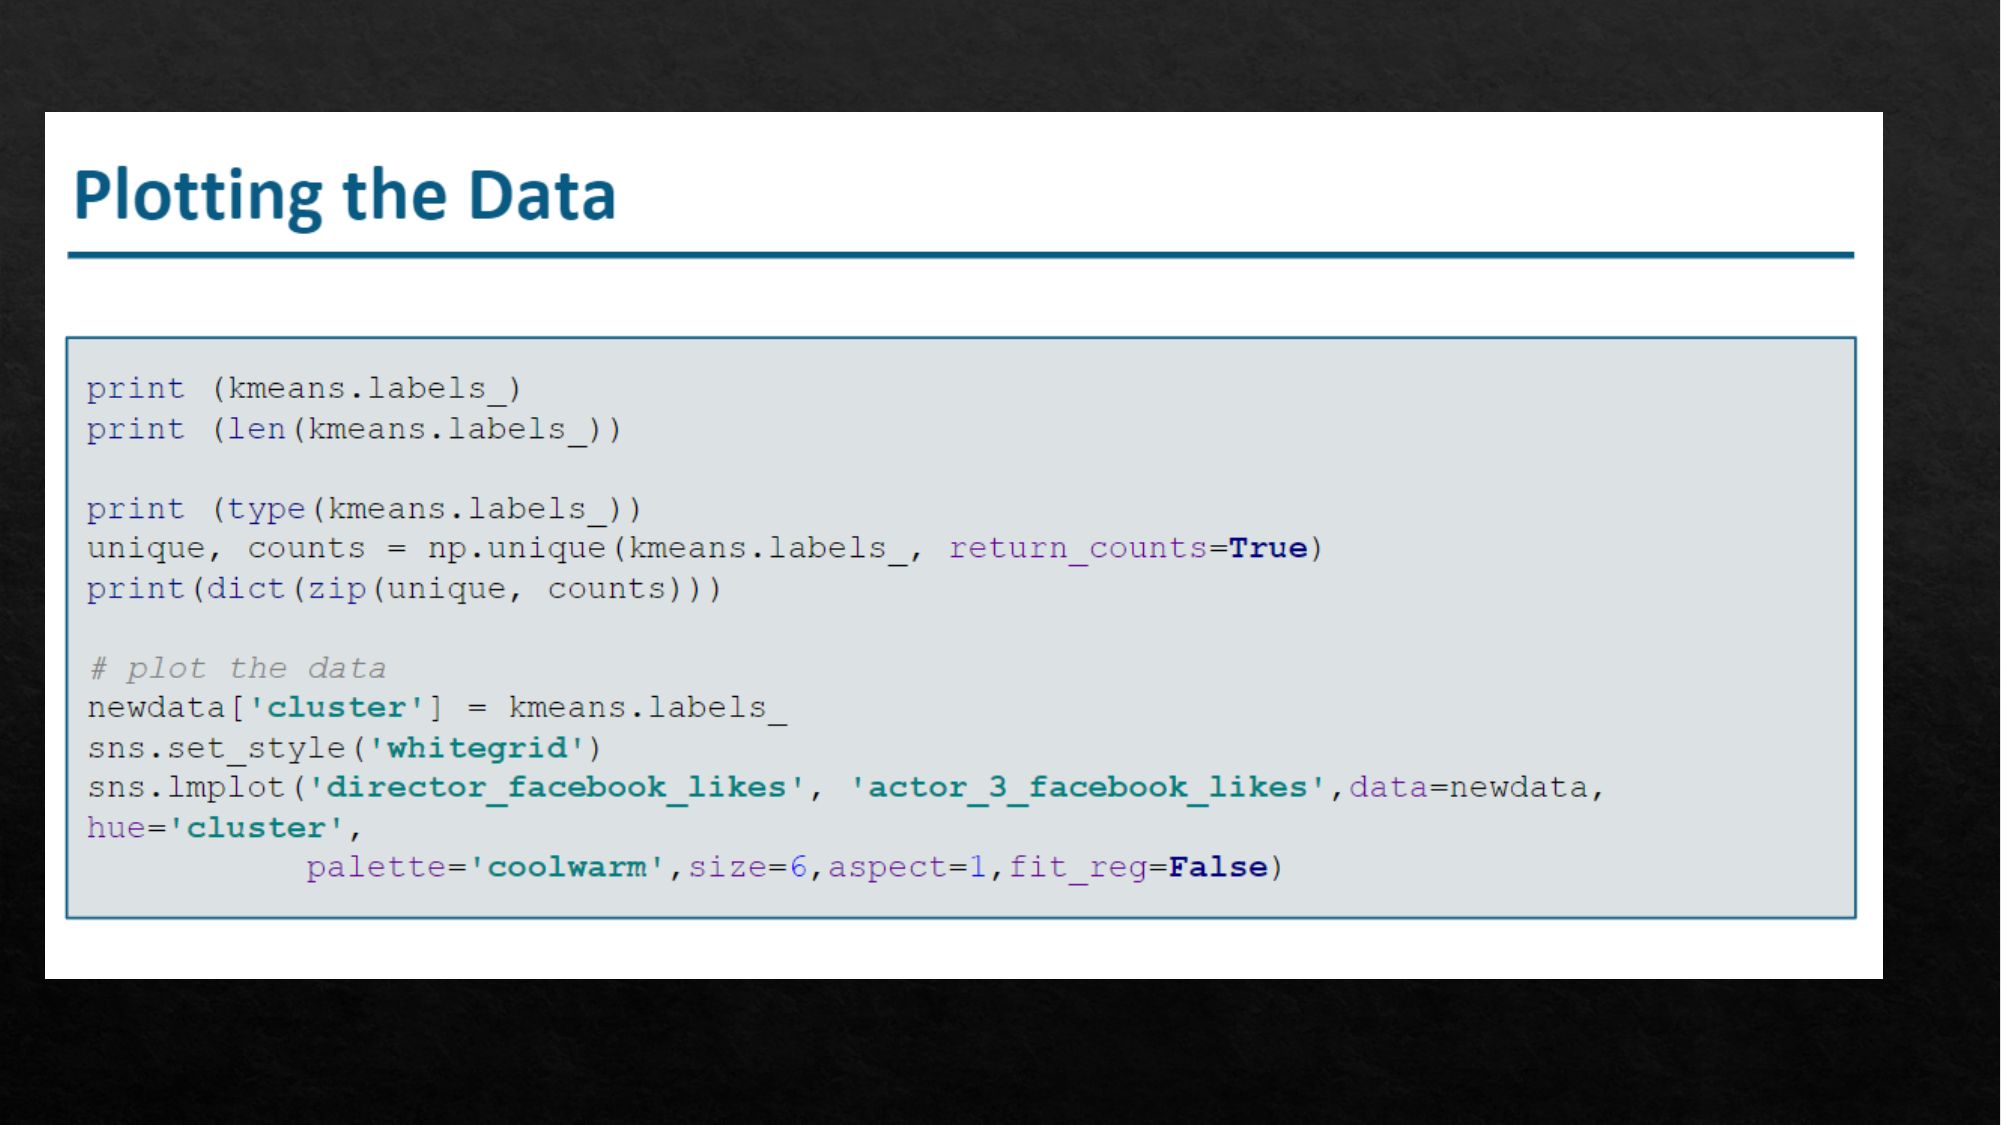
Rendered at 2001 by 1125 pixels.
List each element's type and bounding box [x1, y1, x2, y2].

picture [44, 112, 1884, 979]
